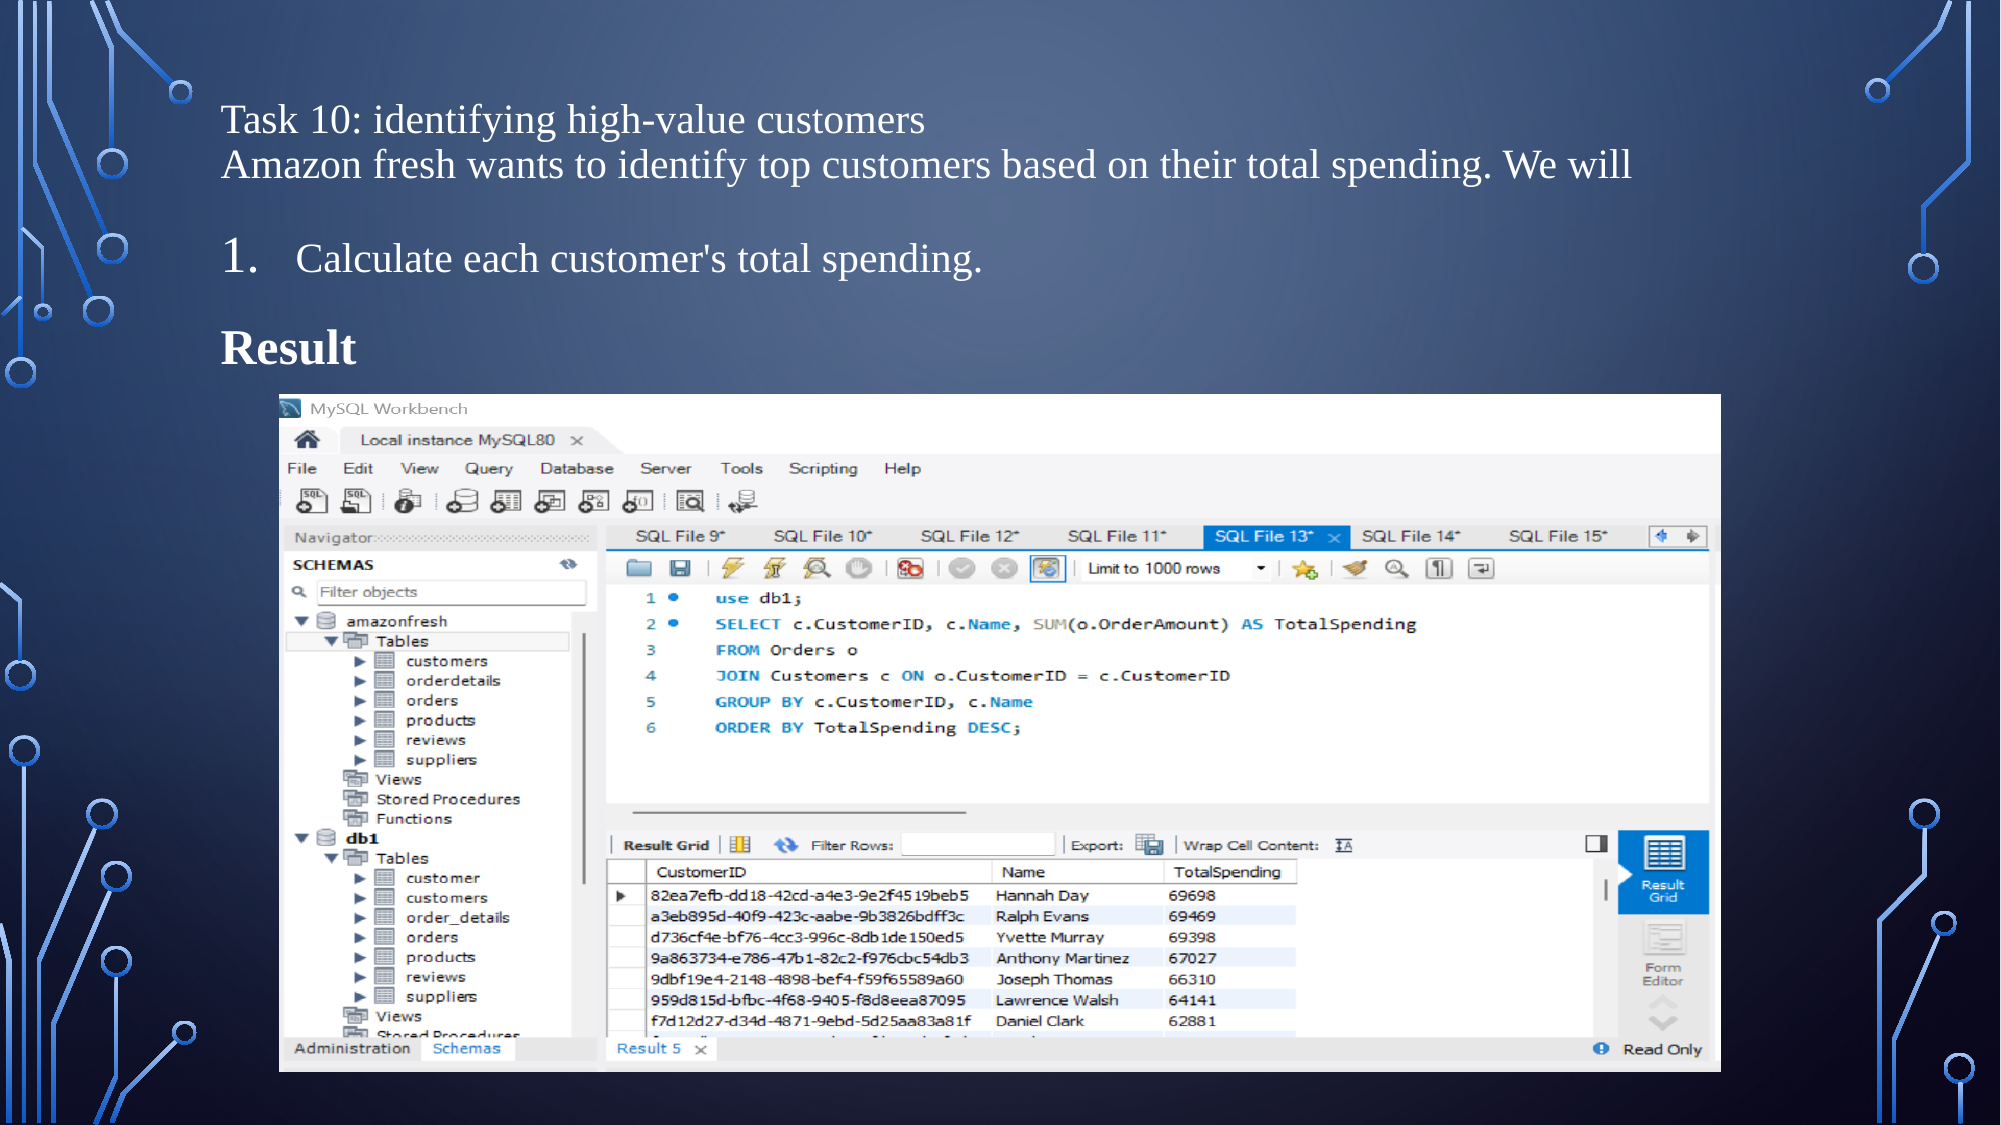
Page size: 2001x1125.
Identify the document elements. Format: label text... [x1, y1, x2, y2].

list Calculate each customer's total spending. Result [205, 213, 1831, 795]
picture [279, 394, 1721, 1072]
title Task 10: identifying high-value customers Amazon fresh wants to identify top customers based on their total spending. We will [205, 21, 1831, 213]
